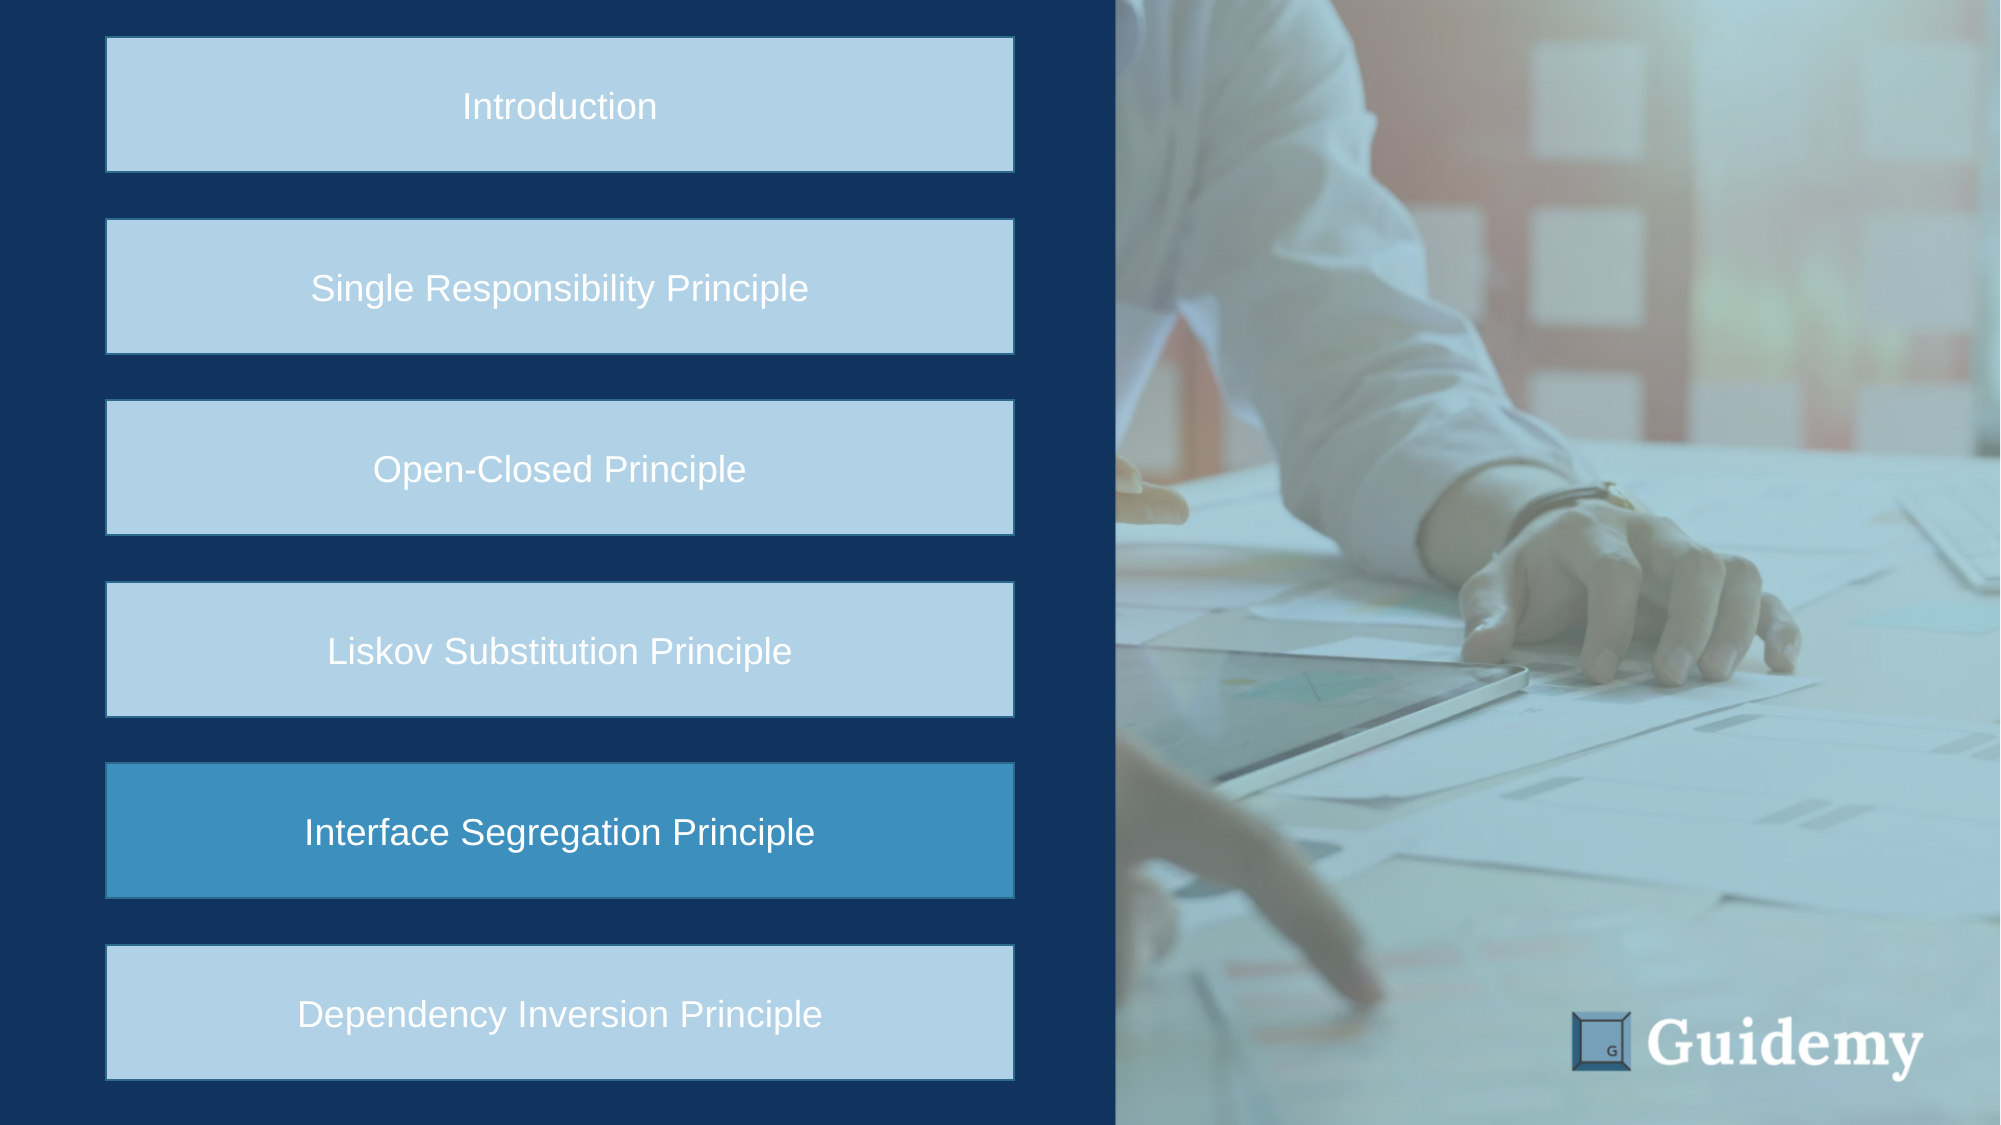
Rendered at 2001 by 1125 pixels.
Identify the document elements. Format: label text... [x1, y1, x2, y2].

text_box Interface Segregation Principle [105, 762, 1015, 899]
text_box Single Responsibility Principle [105, 218, 1015, 355]
text_box Open-Closed Principle [105, 399, 1015, 536]
picture [0, 0, 2001, 1125]
text_box Dependency Inversion Principle [105, 944, 1015, 1081]
text_box Introduction [105, 36, 1015, 173]
text_box Liskov Substitution Principle [105, 581, 1015, 718]
